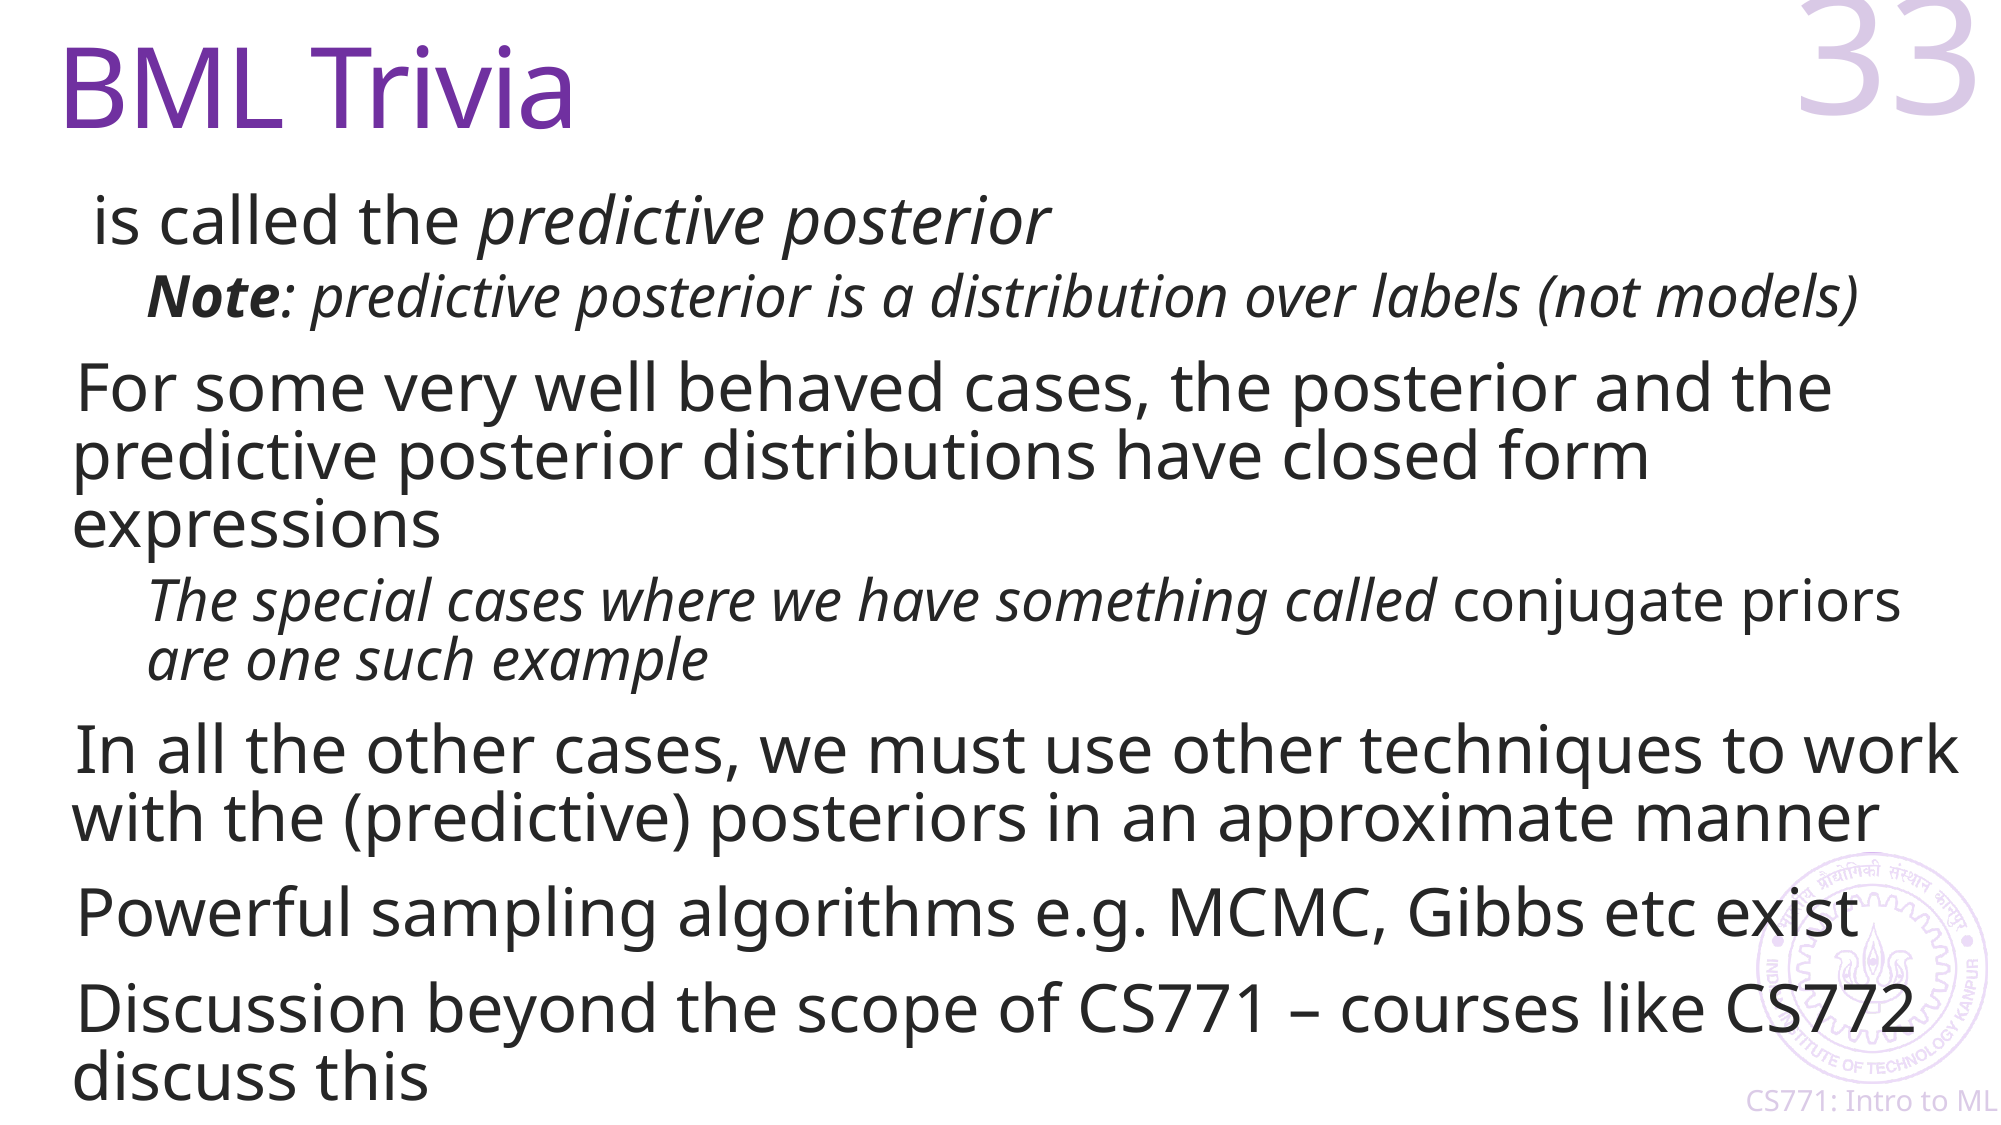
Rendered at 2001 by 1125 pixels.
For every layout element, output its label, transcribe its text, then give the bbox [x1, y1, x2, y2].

title BML Trivia [41, 5, 1945, 183]
slide_number 33 [1520, 6, 2000, 183]
